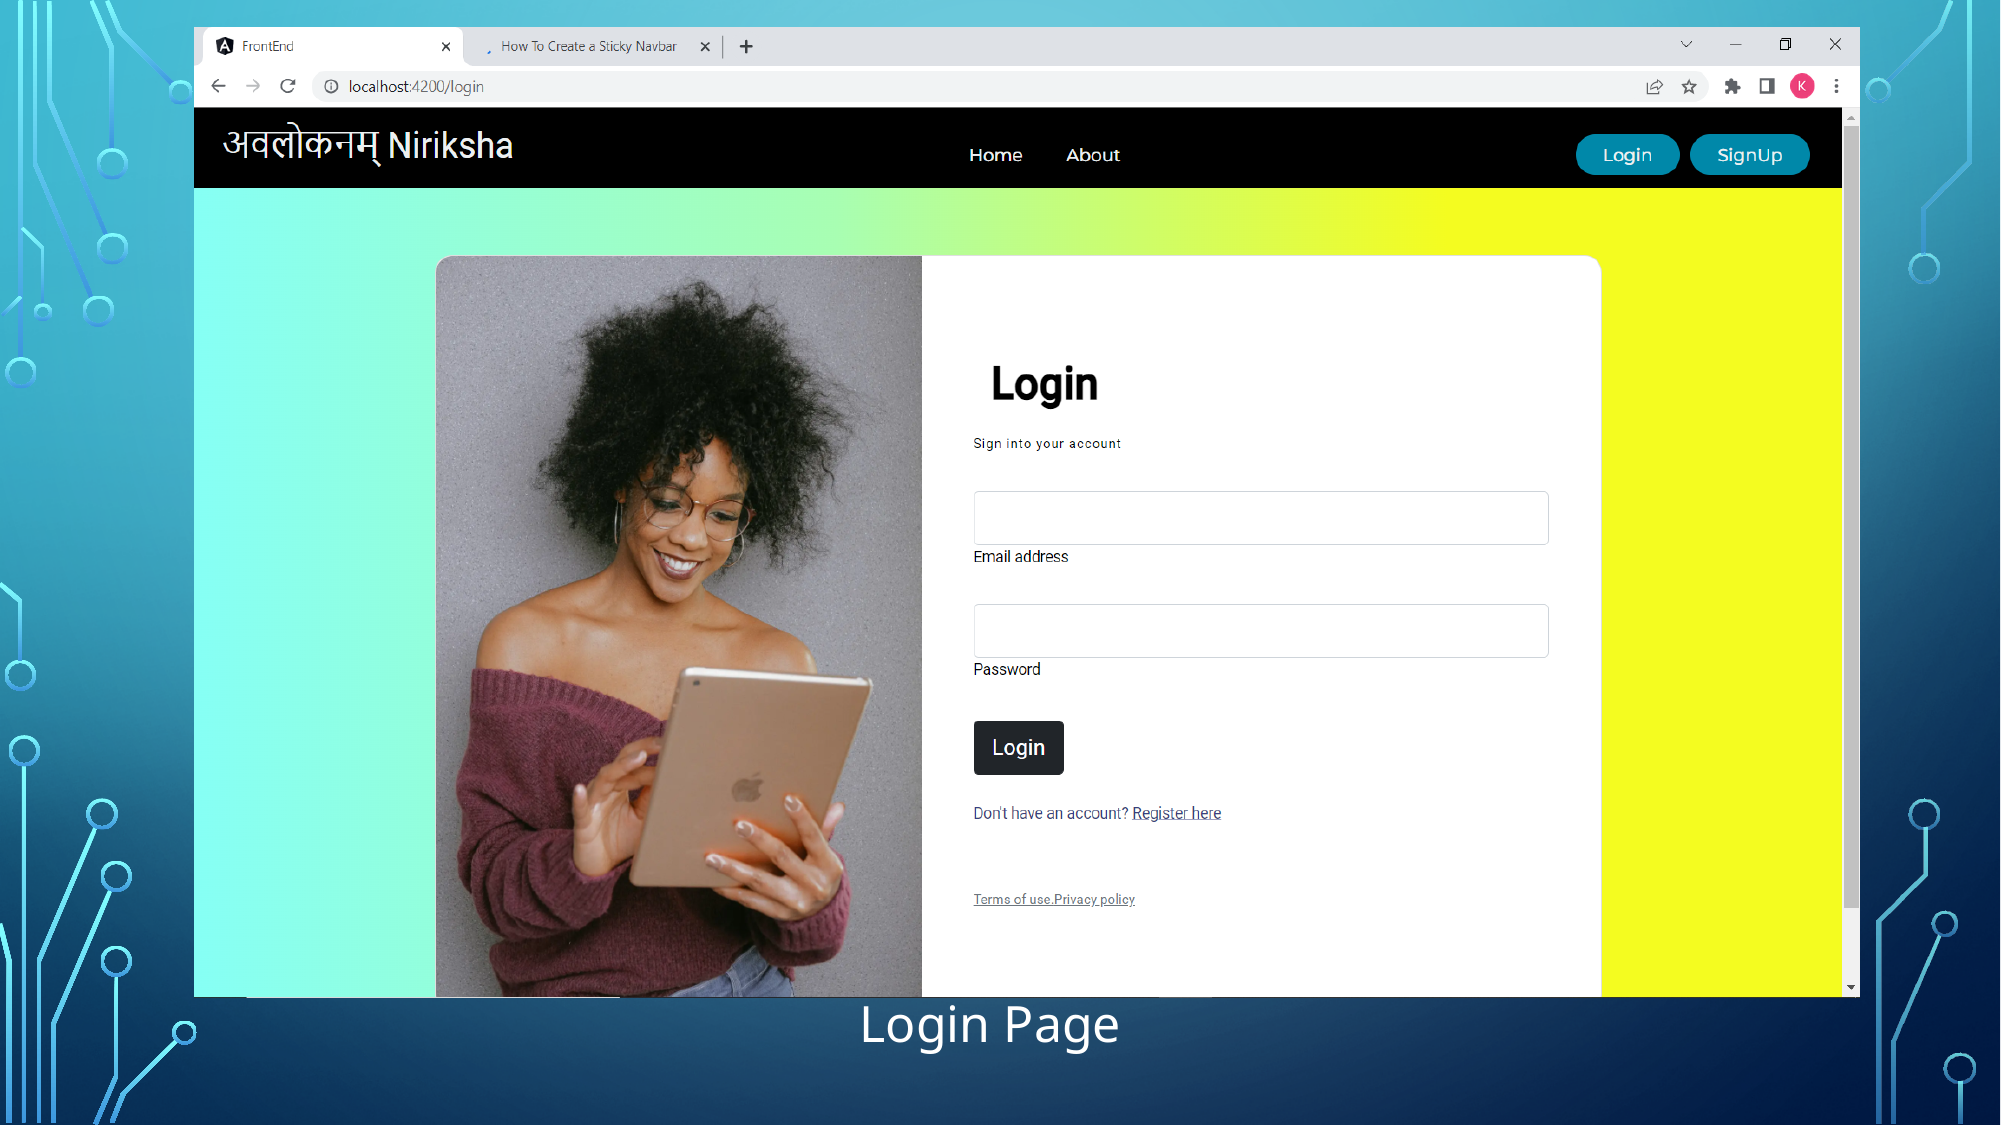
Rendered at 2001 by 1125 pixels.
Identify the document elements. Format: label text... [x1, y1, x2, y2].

picture [194, 27, 1860, 998]
list Login Page [194, 998, 1835, 1071]
